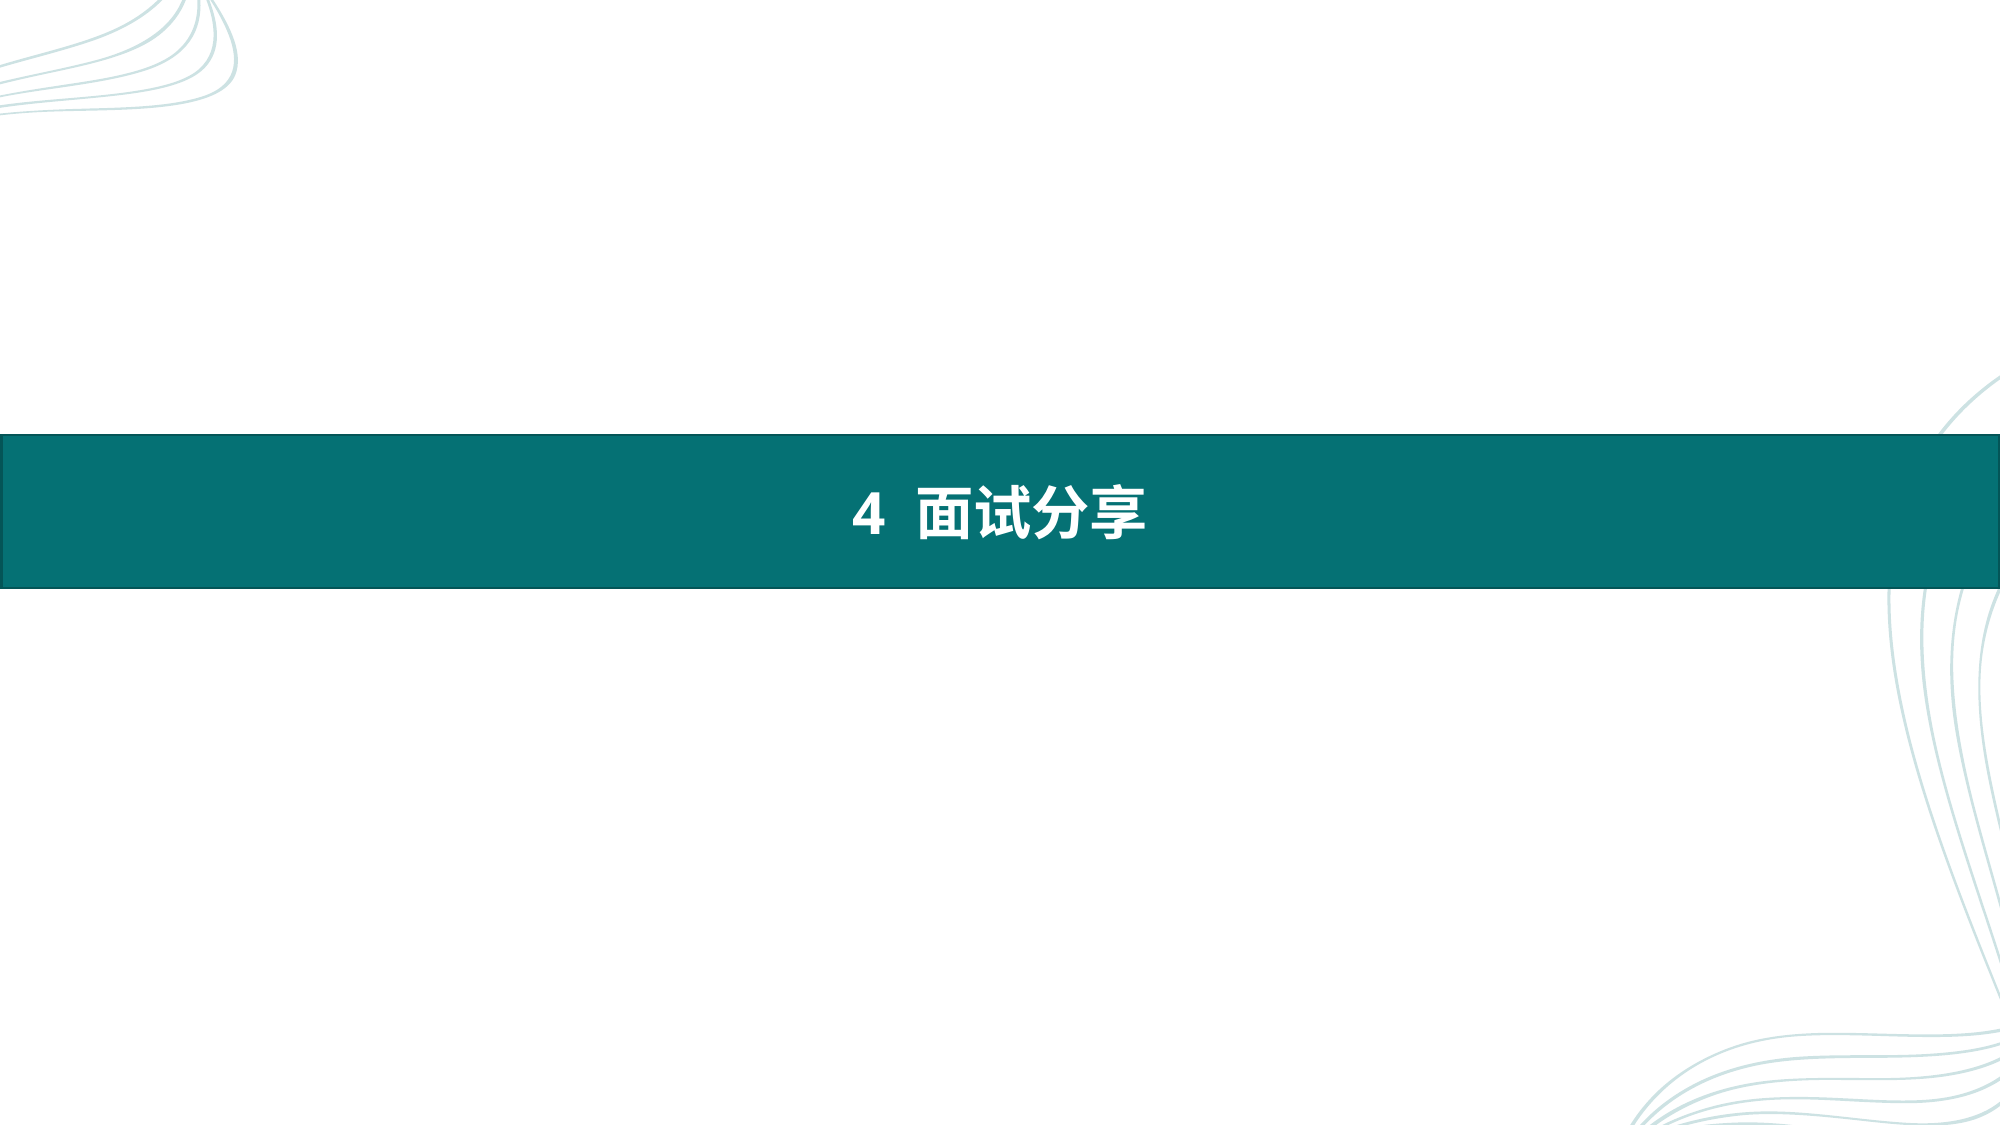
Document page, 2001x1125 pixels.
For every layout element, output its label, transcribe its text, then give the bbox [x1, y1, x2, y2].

text_box 4 面试分享 [0, 434, 2000, 589]
